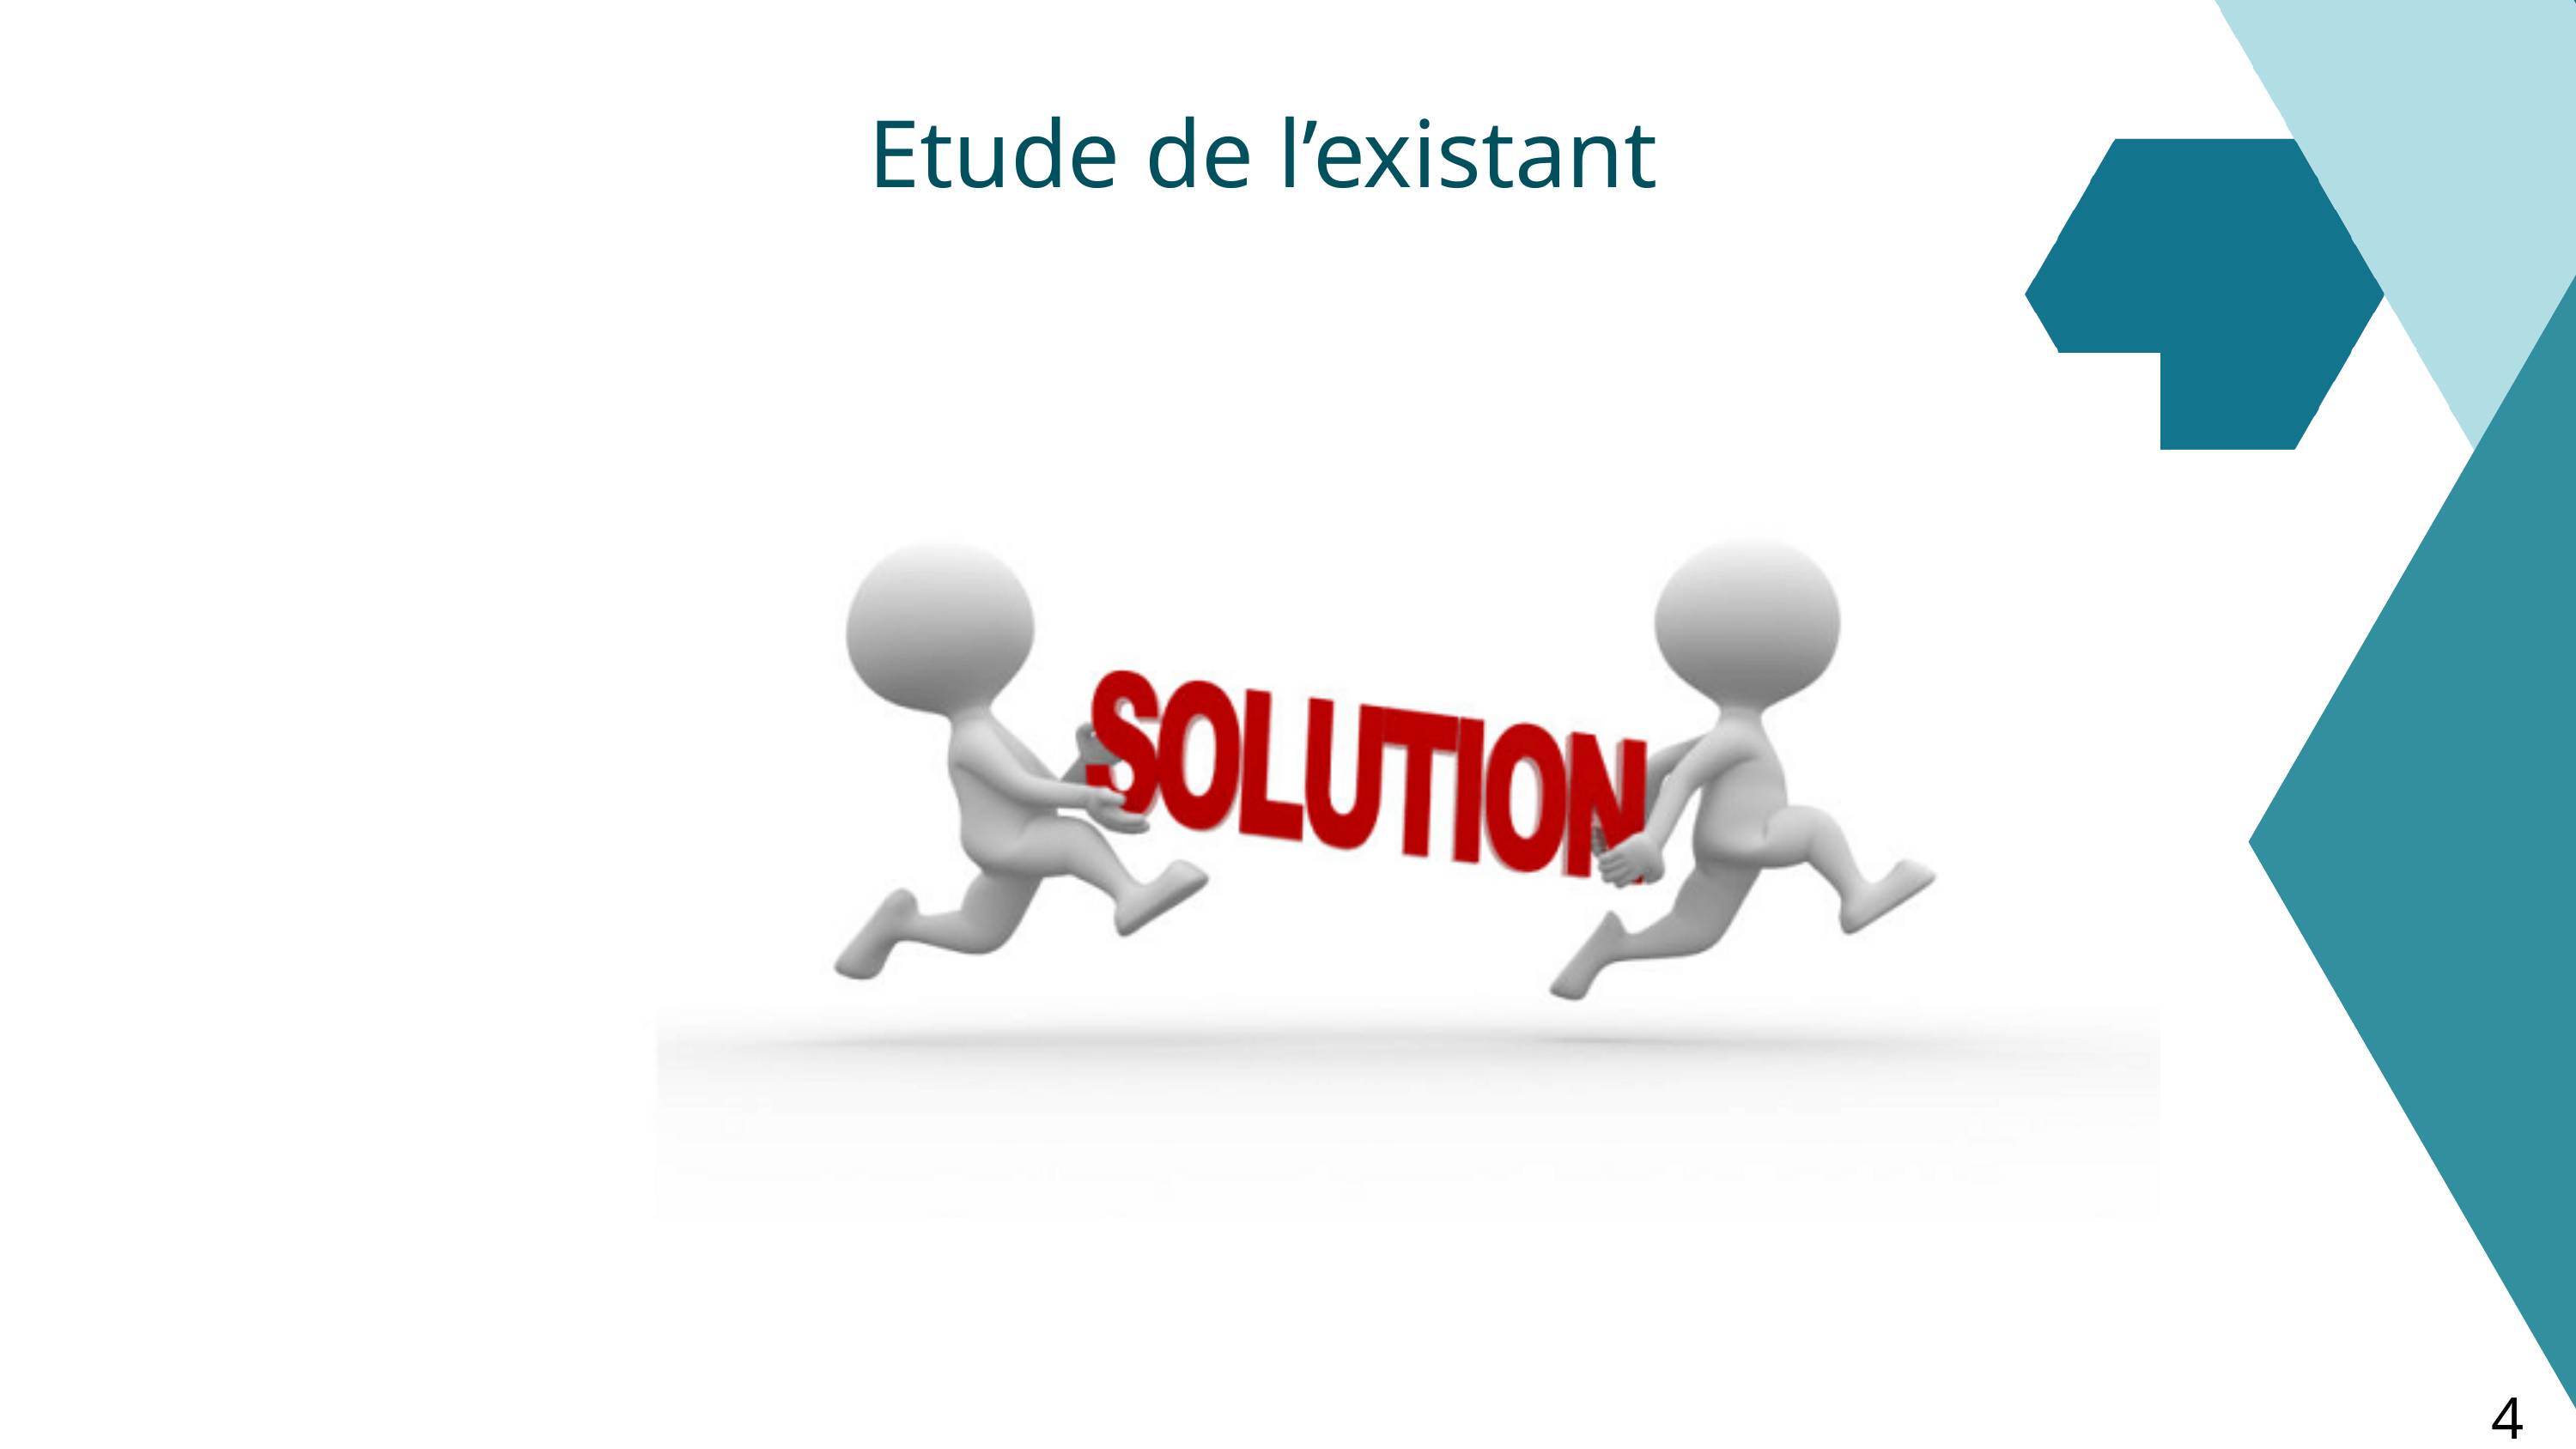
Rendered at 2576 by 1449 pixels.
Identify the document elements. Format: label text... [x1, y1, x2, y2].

text_box Etude de l’existant [783, 76, 1743, 206]
text_box [630, 353, 2020, 1217]
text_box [2024, 0, 2576, 1449]
